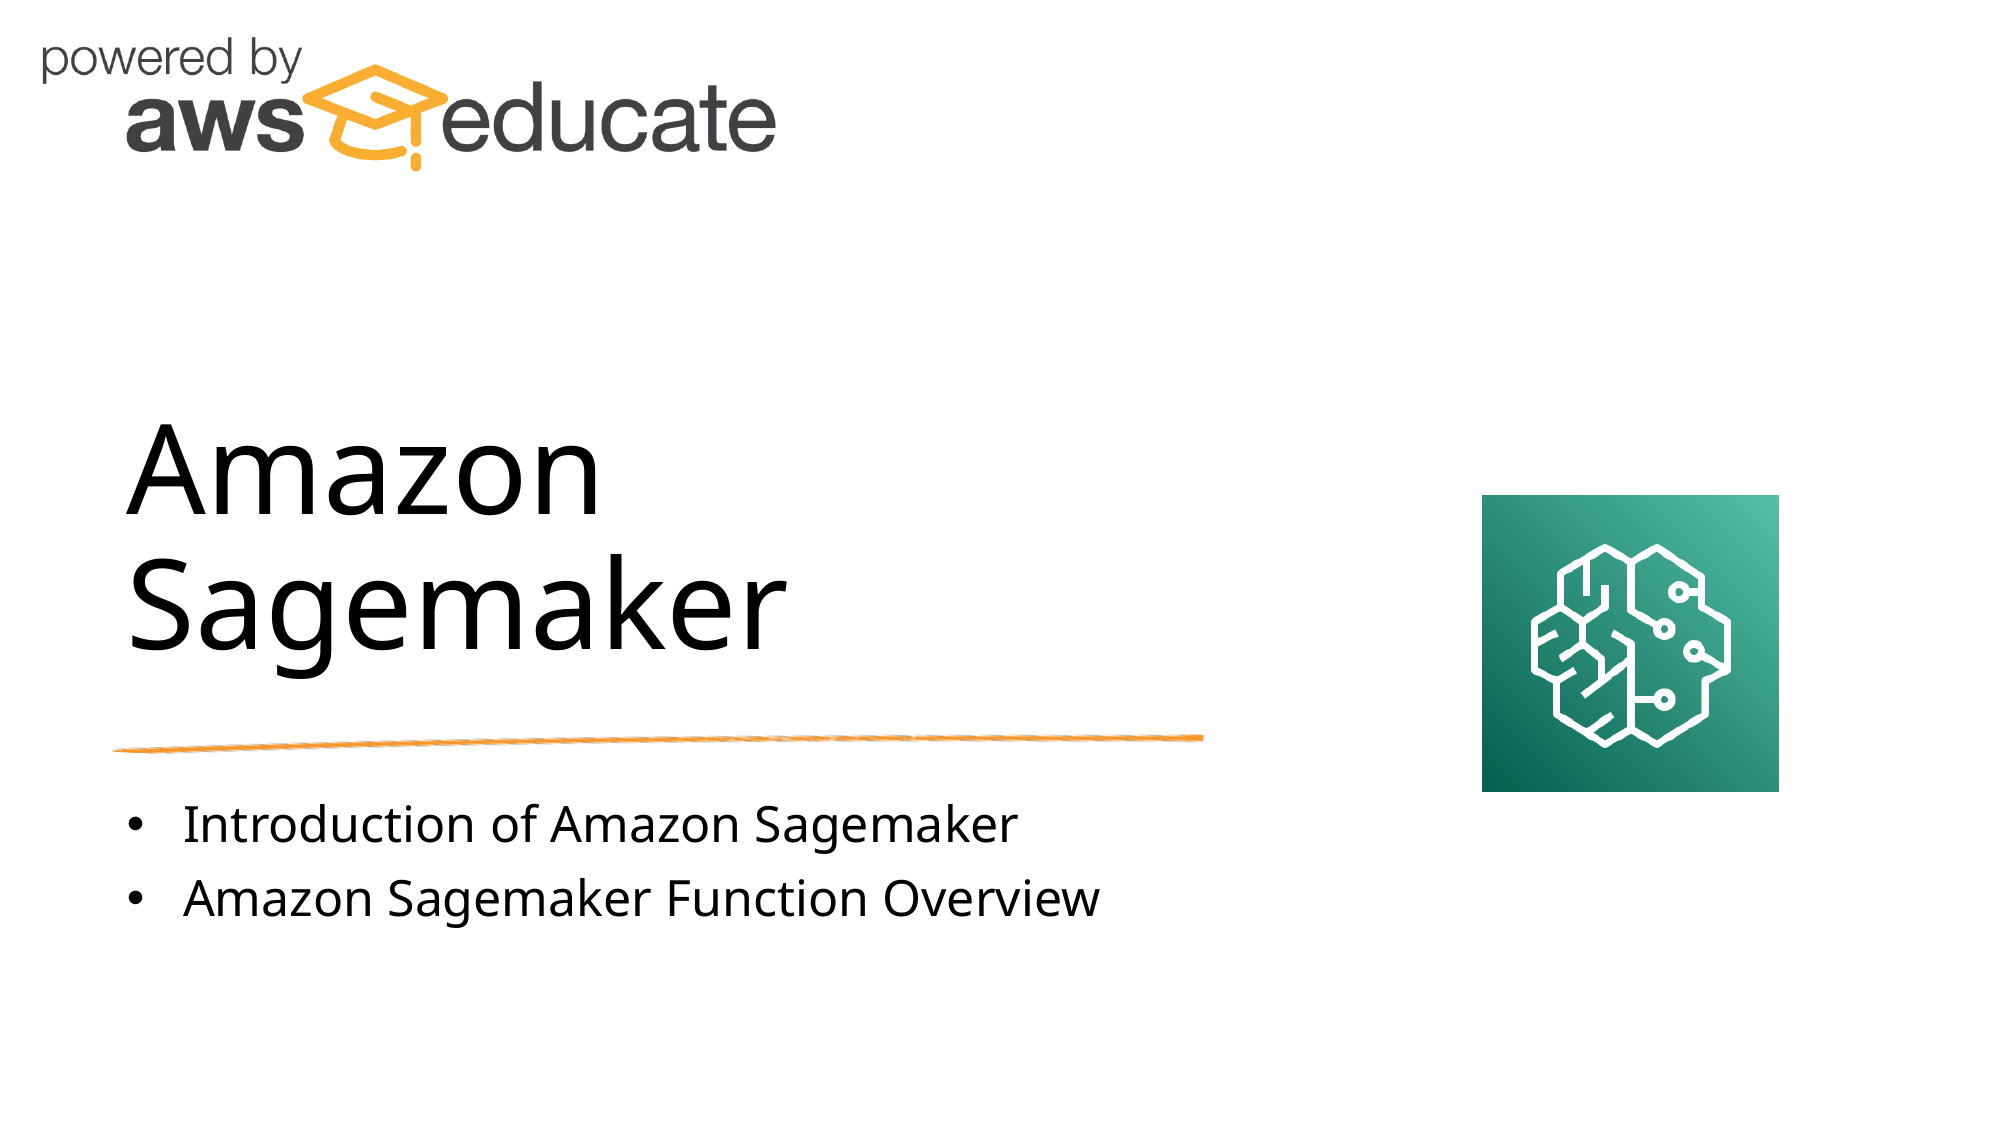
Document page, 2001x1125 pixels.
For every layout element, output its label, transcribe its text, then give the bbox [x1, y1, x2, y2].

title Amazon Sagemaker [111, 227, 1138, 684]
picture [19, 17, 797, 188]
picture [1482, 495, 1779, 792]
subtitle Introduction of Amazon Sagemaker Amazon Sagemaker Function Overview [111, 791, 1205, 1079]
